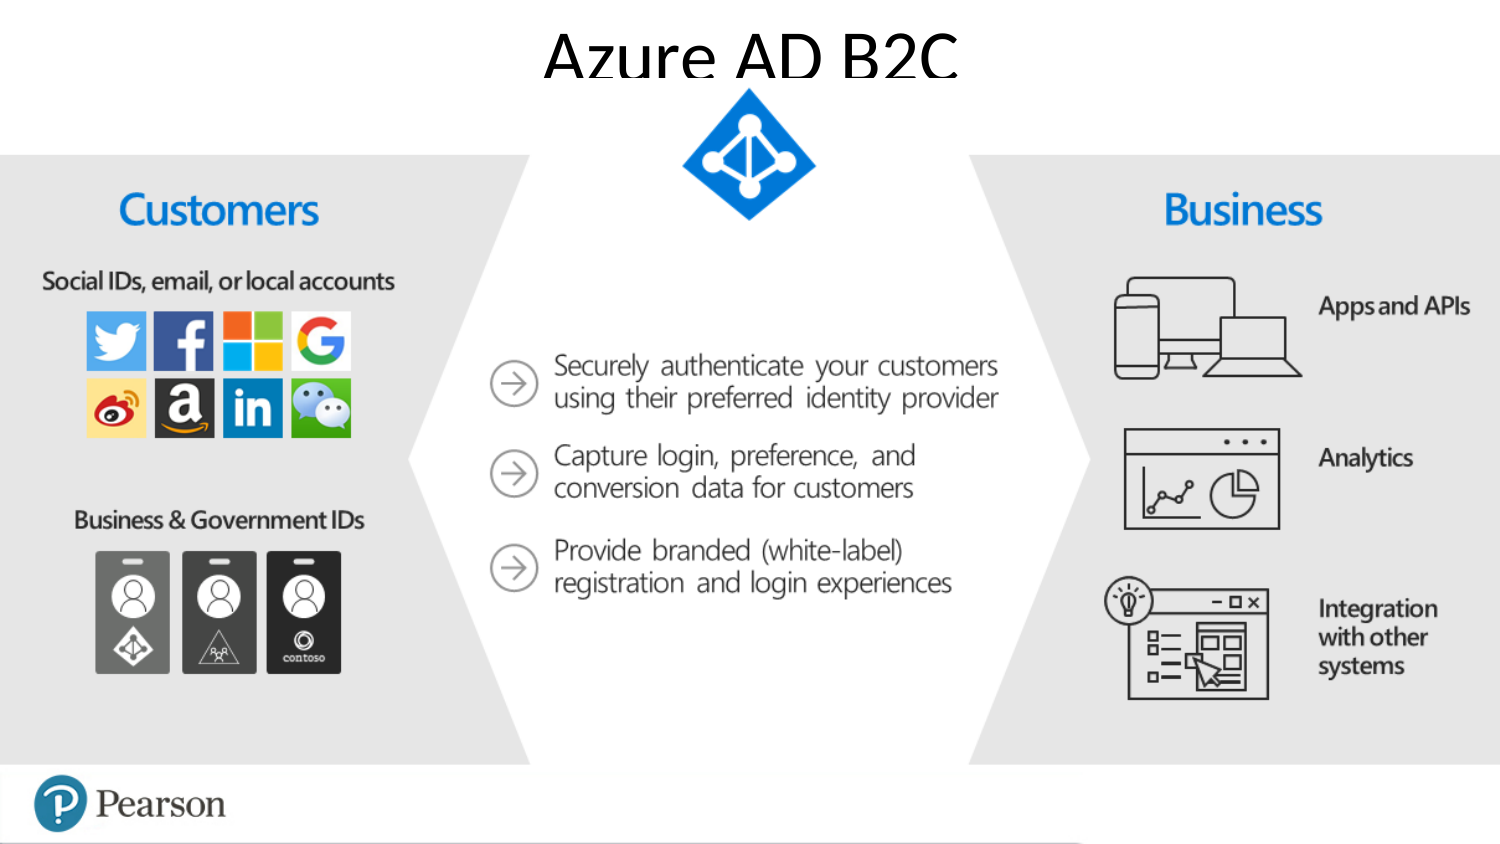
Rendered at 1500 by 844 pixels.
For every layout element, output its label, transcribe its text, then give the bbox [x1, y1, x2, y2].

picture [0, 0, 1500, 844]
title Azure AD B2C [132, 0, 1371, 76]
